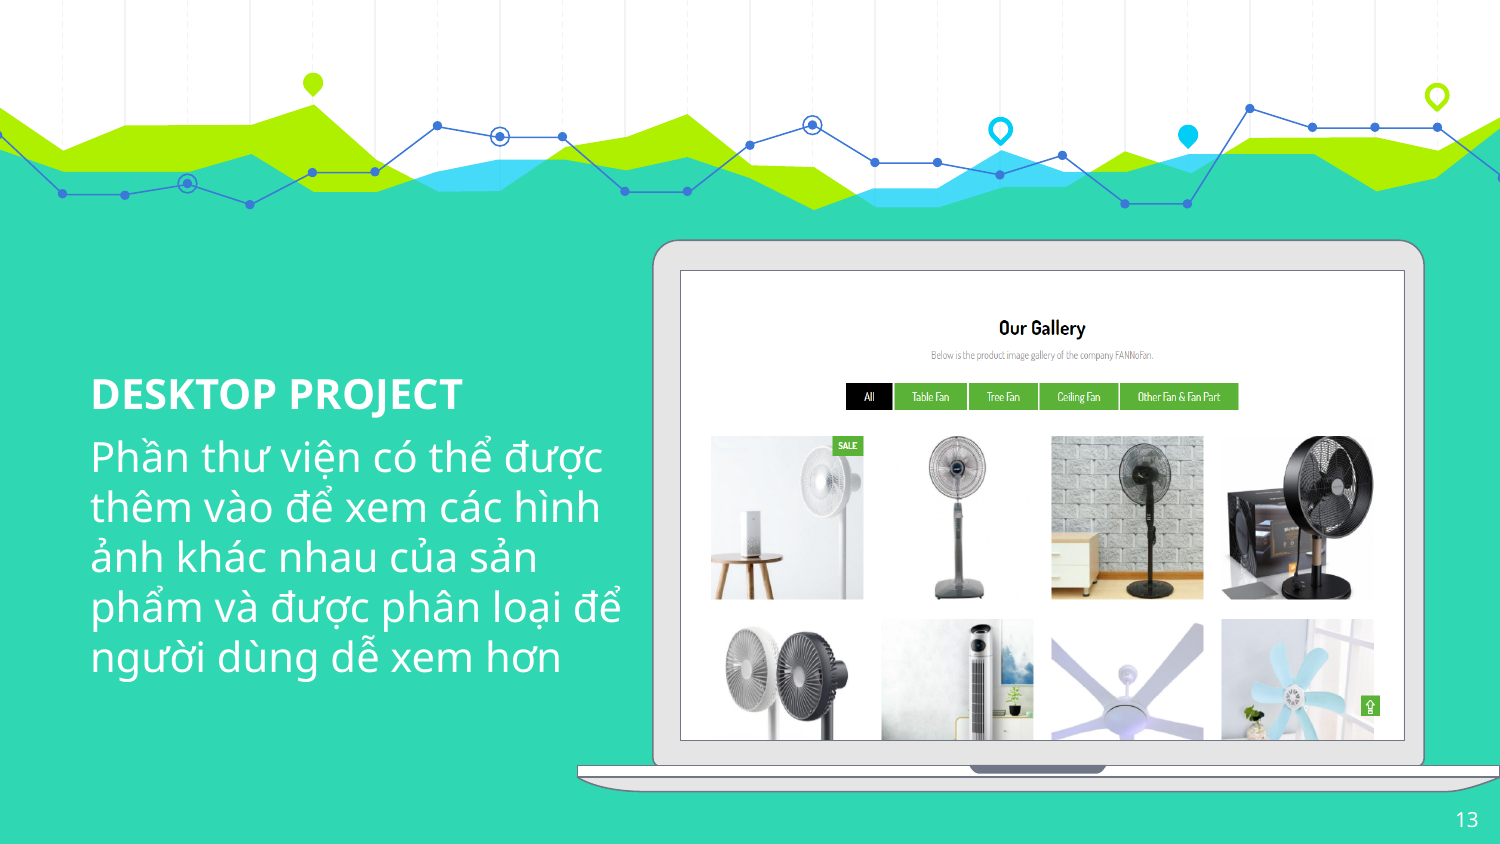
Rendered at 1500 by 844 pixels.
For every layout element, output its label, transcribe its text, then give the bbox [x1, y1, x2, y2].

list DESKTOP PROJECT Phần thư viện có thể được thêm vào để xem các hình ảnh khác nhau của sản phẩm và được phân loại để người dùng dễ xem hơn [75, 353, 572, 764]
slide_number 13 [1403, 800, 1494, 844]
picture [681, 271, 1404, 741]
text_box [577, 240, 1500, 792]
